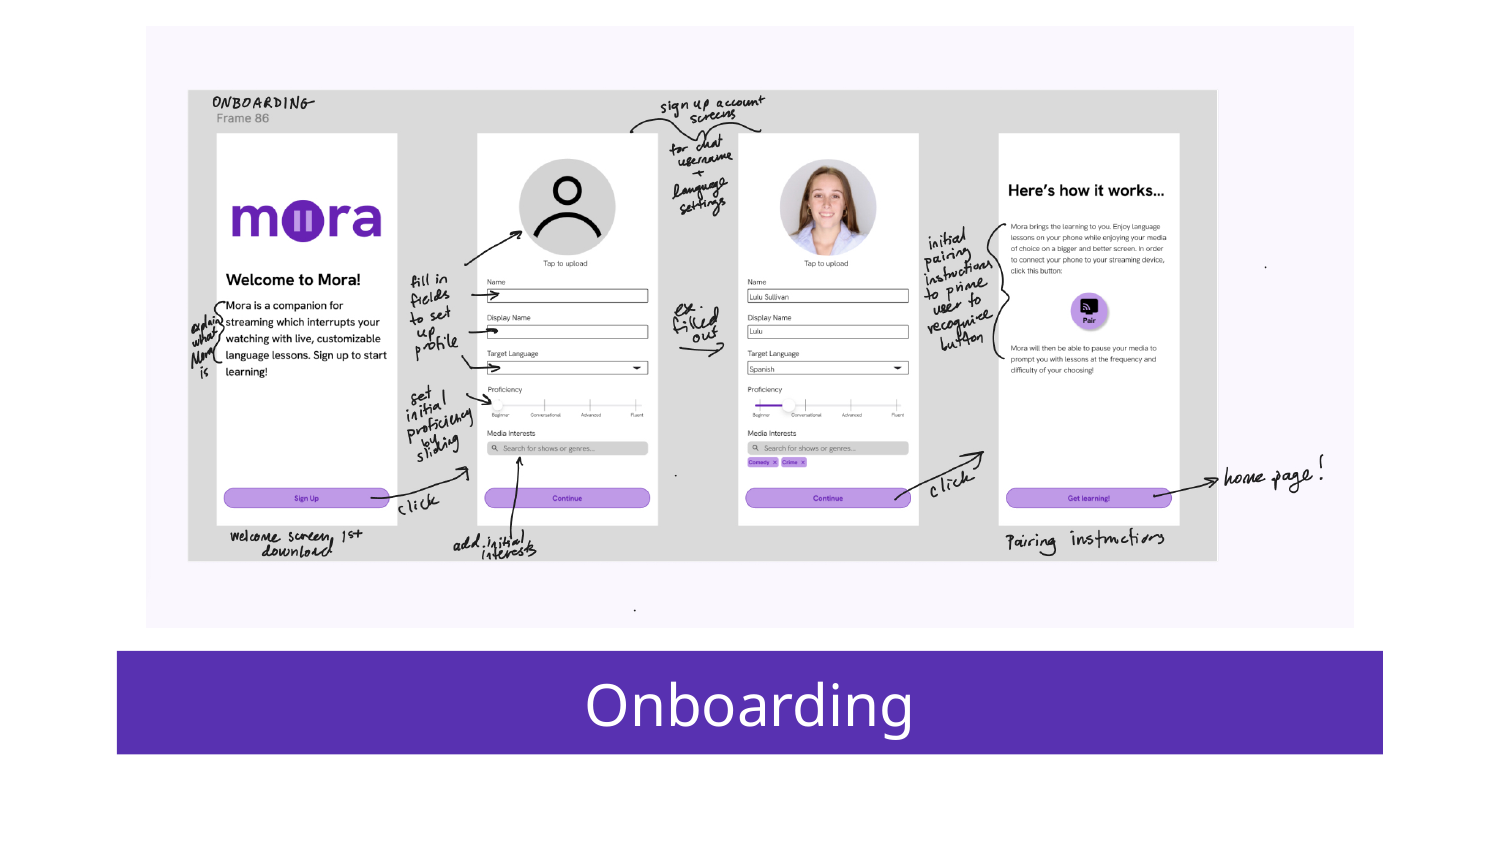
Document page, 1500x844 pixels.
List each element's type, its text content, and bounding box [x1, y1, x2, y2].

title Onboarding [116, 650, 1383, 755]
picture [146, 26, 1354, 629]
